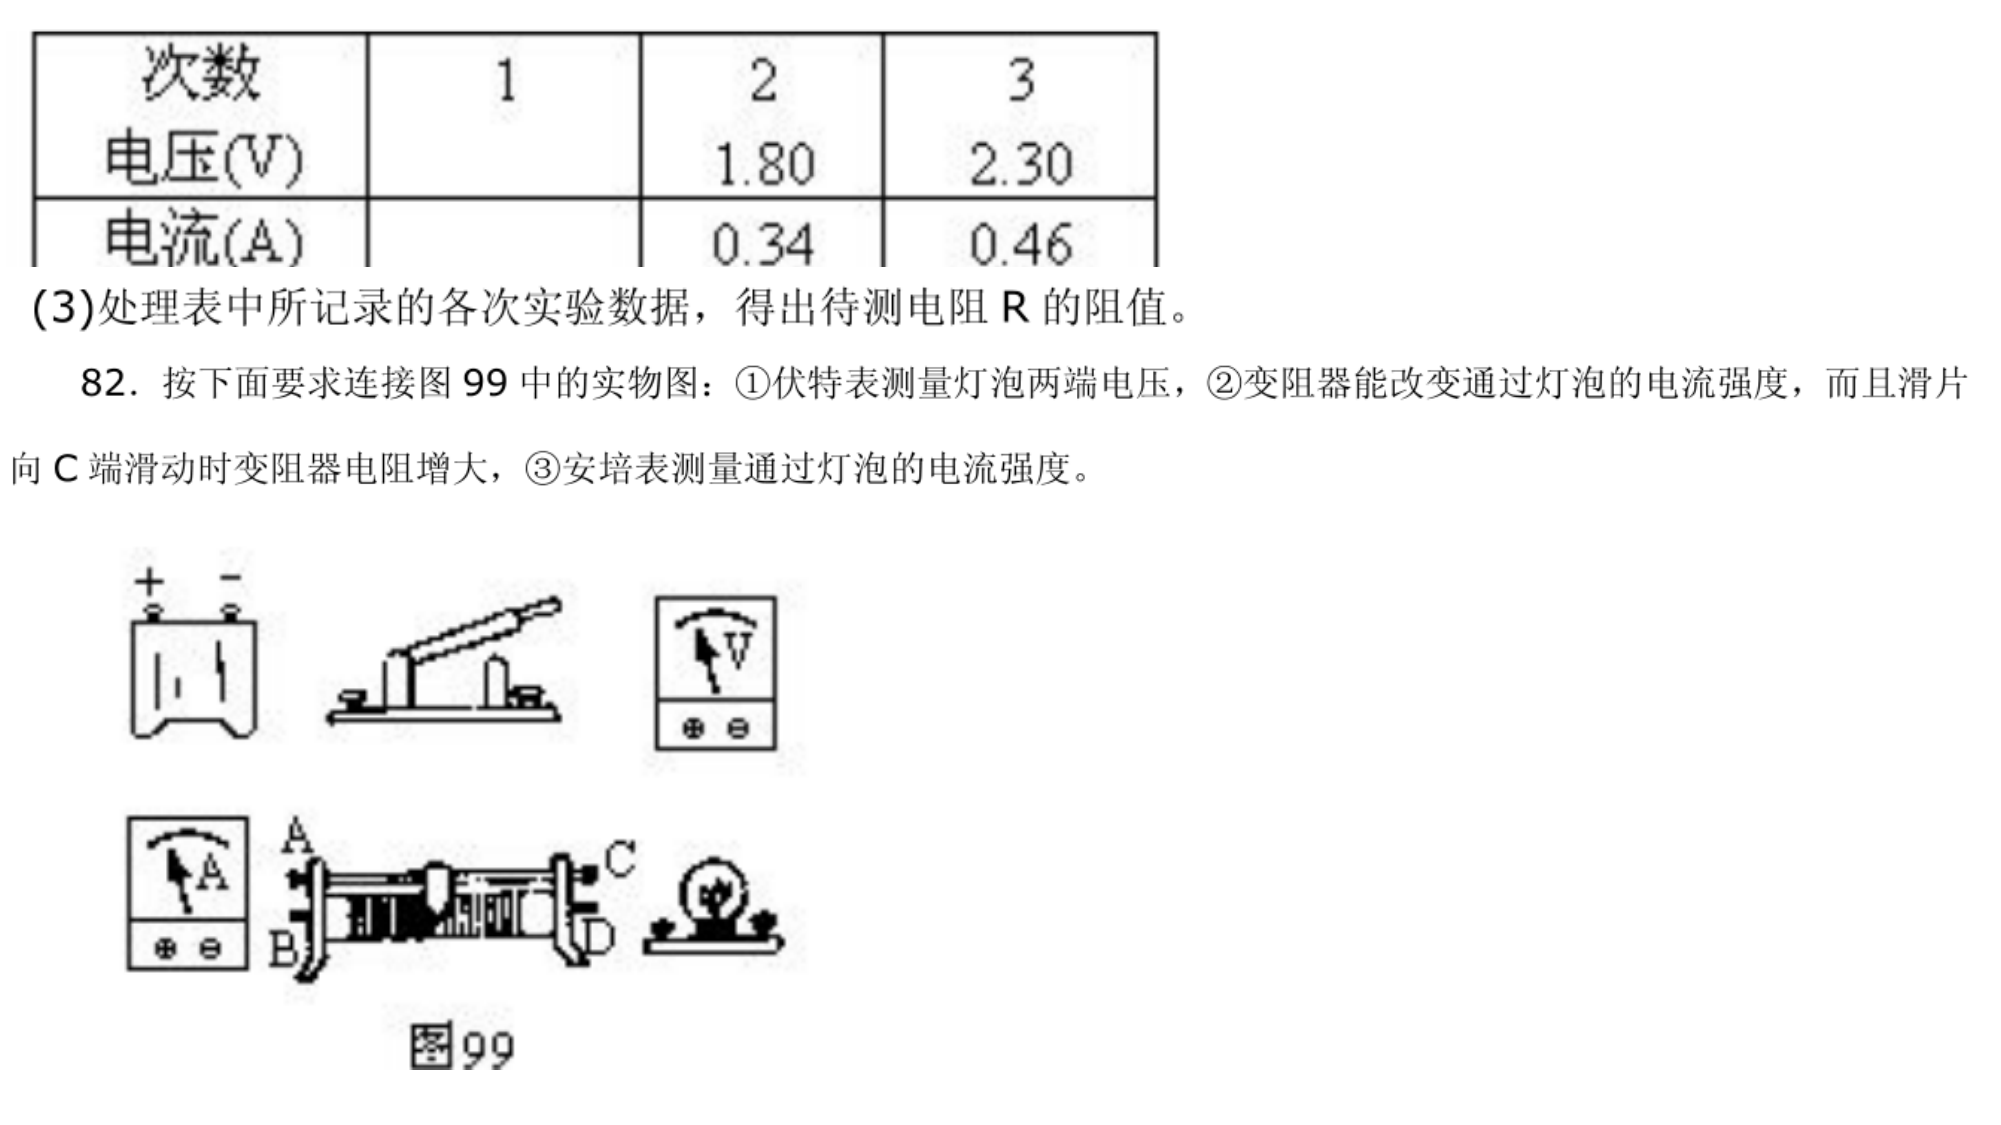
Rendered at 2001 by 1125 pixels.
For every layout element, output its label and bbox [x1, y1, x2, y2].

picture [50, 541, 844, 1070]
picture [0, 0, 2000, 505]
